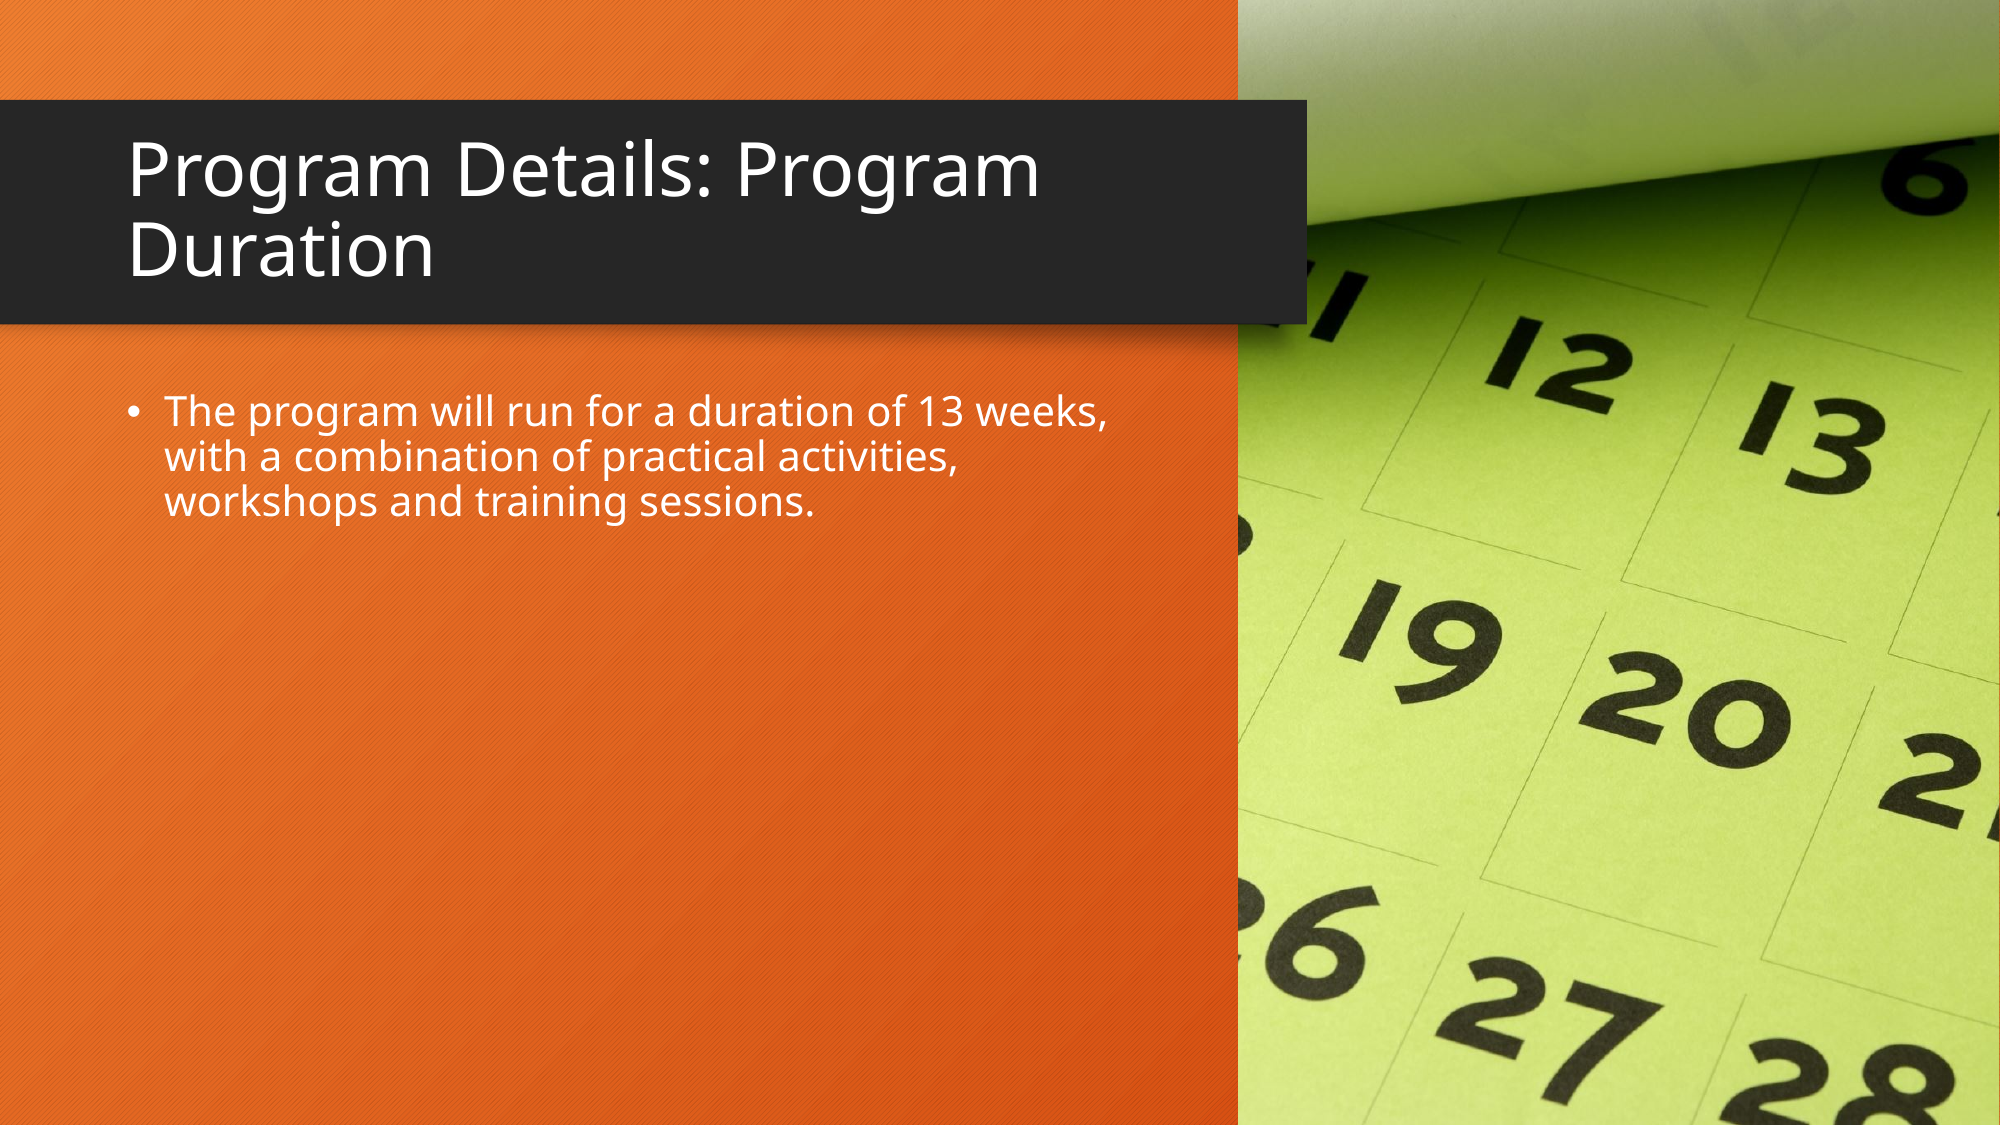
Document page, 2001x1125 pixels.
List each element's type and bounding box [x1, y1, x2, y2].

picture [0, 0, 2000, 1125]
text_box [0, 0, 1237, 322]
text_box [0, 377, 1237, 1125]
